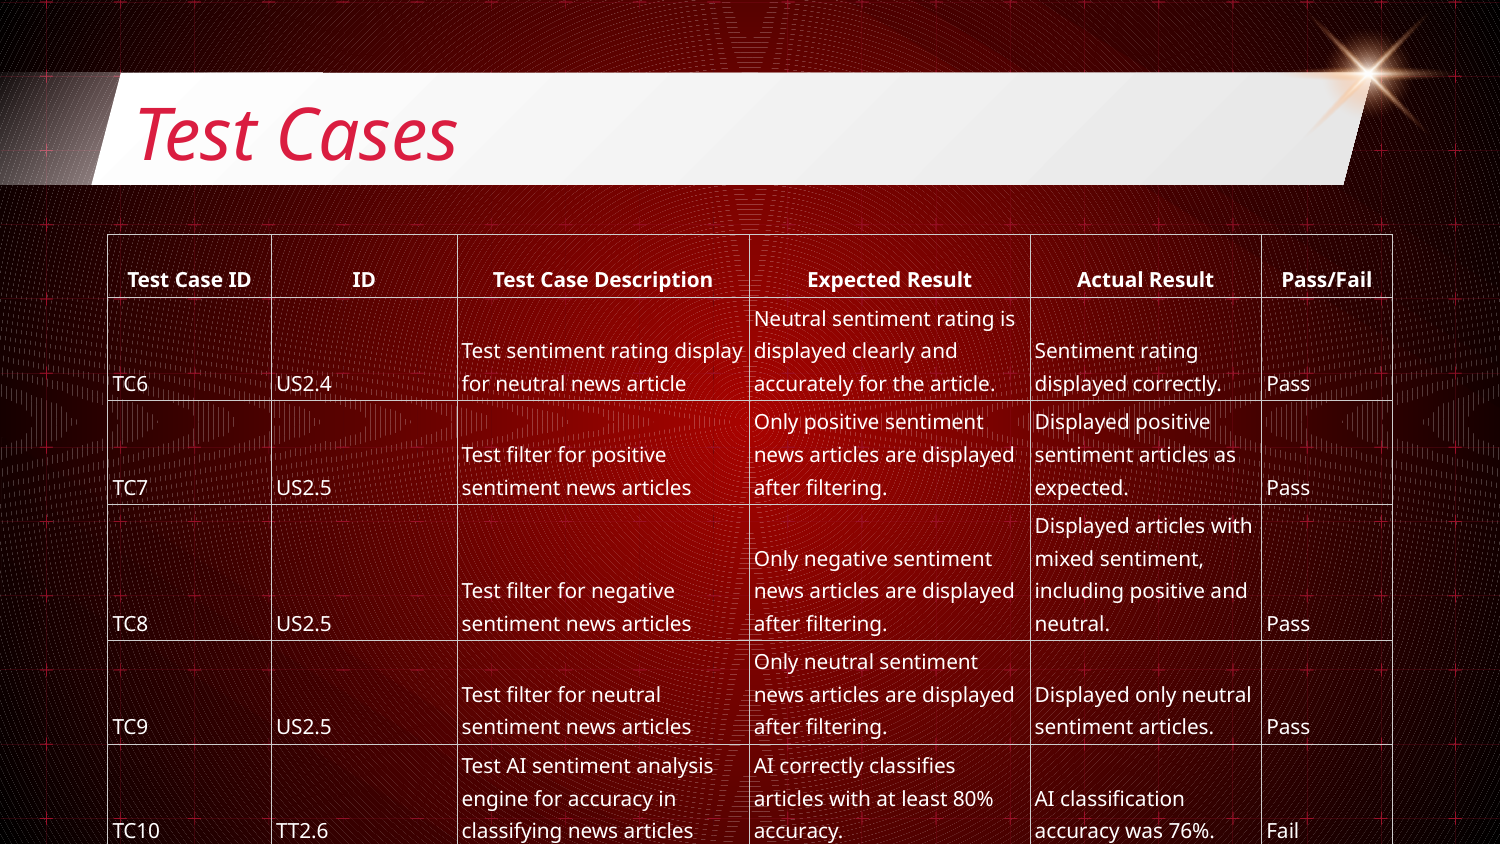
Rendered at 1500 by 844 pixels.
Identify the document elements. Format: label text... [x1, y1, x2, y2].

table_header Test Case Description [458, 235, 749, 297]
table_cell US2.5 [272, 401, 457, 504]
table_header Expected Result [750, 235, 1030, 297]
table_cell TC6 [108, 298, 271, 400]
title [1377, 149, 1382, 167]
table_cell Displayed articles with mixed sentiment, including positive and neutral. [1031, 505, 1261, 640]
table_cell Fail [1262, 745, 1392, 844]
table_cell Test filter for negative sentiment news articles [458, 505, 749, 640]
table_cell TT2.6 [272, 745, 457, 844]
table_cell Displayed positive sentiment articles as expected. [1031, 401, 1261, 504]
table_cell TC8 [108, 505, 271, 640]
table_header Actual Result [1031, 235, 1261, 297]
table_header Test Case ID [108, 235, 271, 297]
table_header ID [272, 235, 457, 297]
table_cell Neutral sentiment rating is displayed clearly and accurately for the article. [750, 298, 1030, 400]
table_cell Test sentiment rating display for neutral news article [458, 298, 749, 400]
table_cell TC9 [108, 641, 271, 744]
table_cell TC10 [108, 745, 271, 844]
table_cell Test AI sentiment analysis engine for accuracy in classifying news articles [458, 745, 749, 844]
table_cell Only negative sentiment news articles are displayed after filtering. [750, 505, 1030, 640]
table_cell Pass [1262, 641, 1392, 744]
table_cell Pass [1262, 298, 1392, 400]
table_cell US2.5 [272, 641, 457, 744]
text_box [0, 72, 1373, 185]
table_cell Test filter for positive sentiment news articles [458, 401, 749, 504]
table_cell Test filter for neutral sentiment news articles [458, 641, 749, 744]
table_cell Only positive sentiment news articles are displayed after filtering. [750, 401, 1030, 504]
table_cell TC7 [108, 401, 271, 504]
table_header Pass/Fail [1262, 235, 1392, 297]
table_cell Pass [1262, 401, 1392, 504]
table_cell Pass [1262, 505, 1392, 640]
table_cell AI correctly classifies articles with at least 80% accuracy. [750, 745, 1030, 844]
table_cell US2.5 [272, 505, 457, 640]
table_cell Displayed only neutral sentiment articles. [1031, 641, 1261, 744]
picture [0, 0, 1500, 844]
table_cell US2.4 [272, 298, 457, 400]
table_cell AI classification accuracy was 76%. [1031, 745, 1261, 844]
table_cell Only neutral sentiment news articles are displayed after filtering. [750, 641, 1030, 744]
table_cell Sentiment rating displayed correctly. [1031, 298, 1261, 400]
